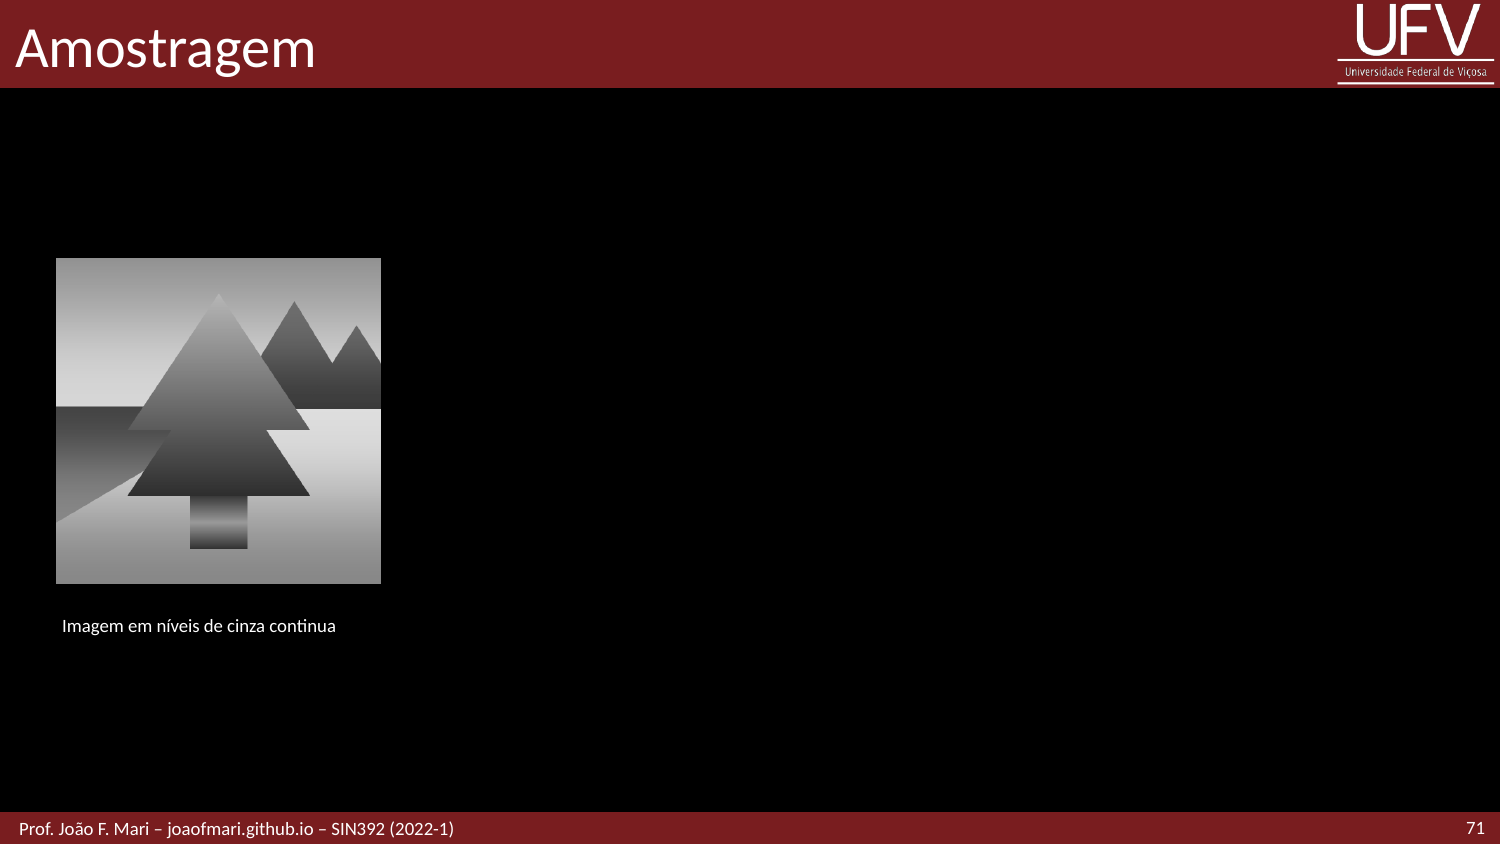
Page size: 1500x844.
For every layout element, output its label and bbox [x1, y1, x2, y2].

list [0, 88, 1500, 812]
slide_number [1328, 811, 1500, 844]
title [0, 0, 1500, 88]
footer [0, 812, 1034, 844]
text_box [54, 602, 348, 648]
picture [55, 258, 382, 584]
